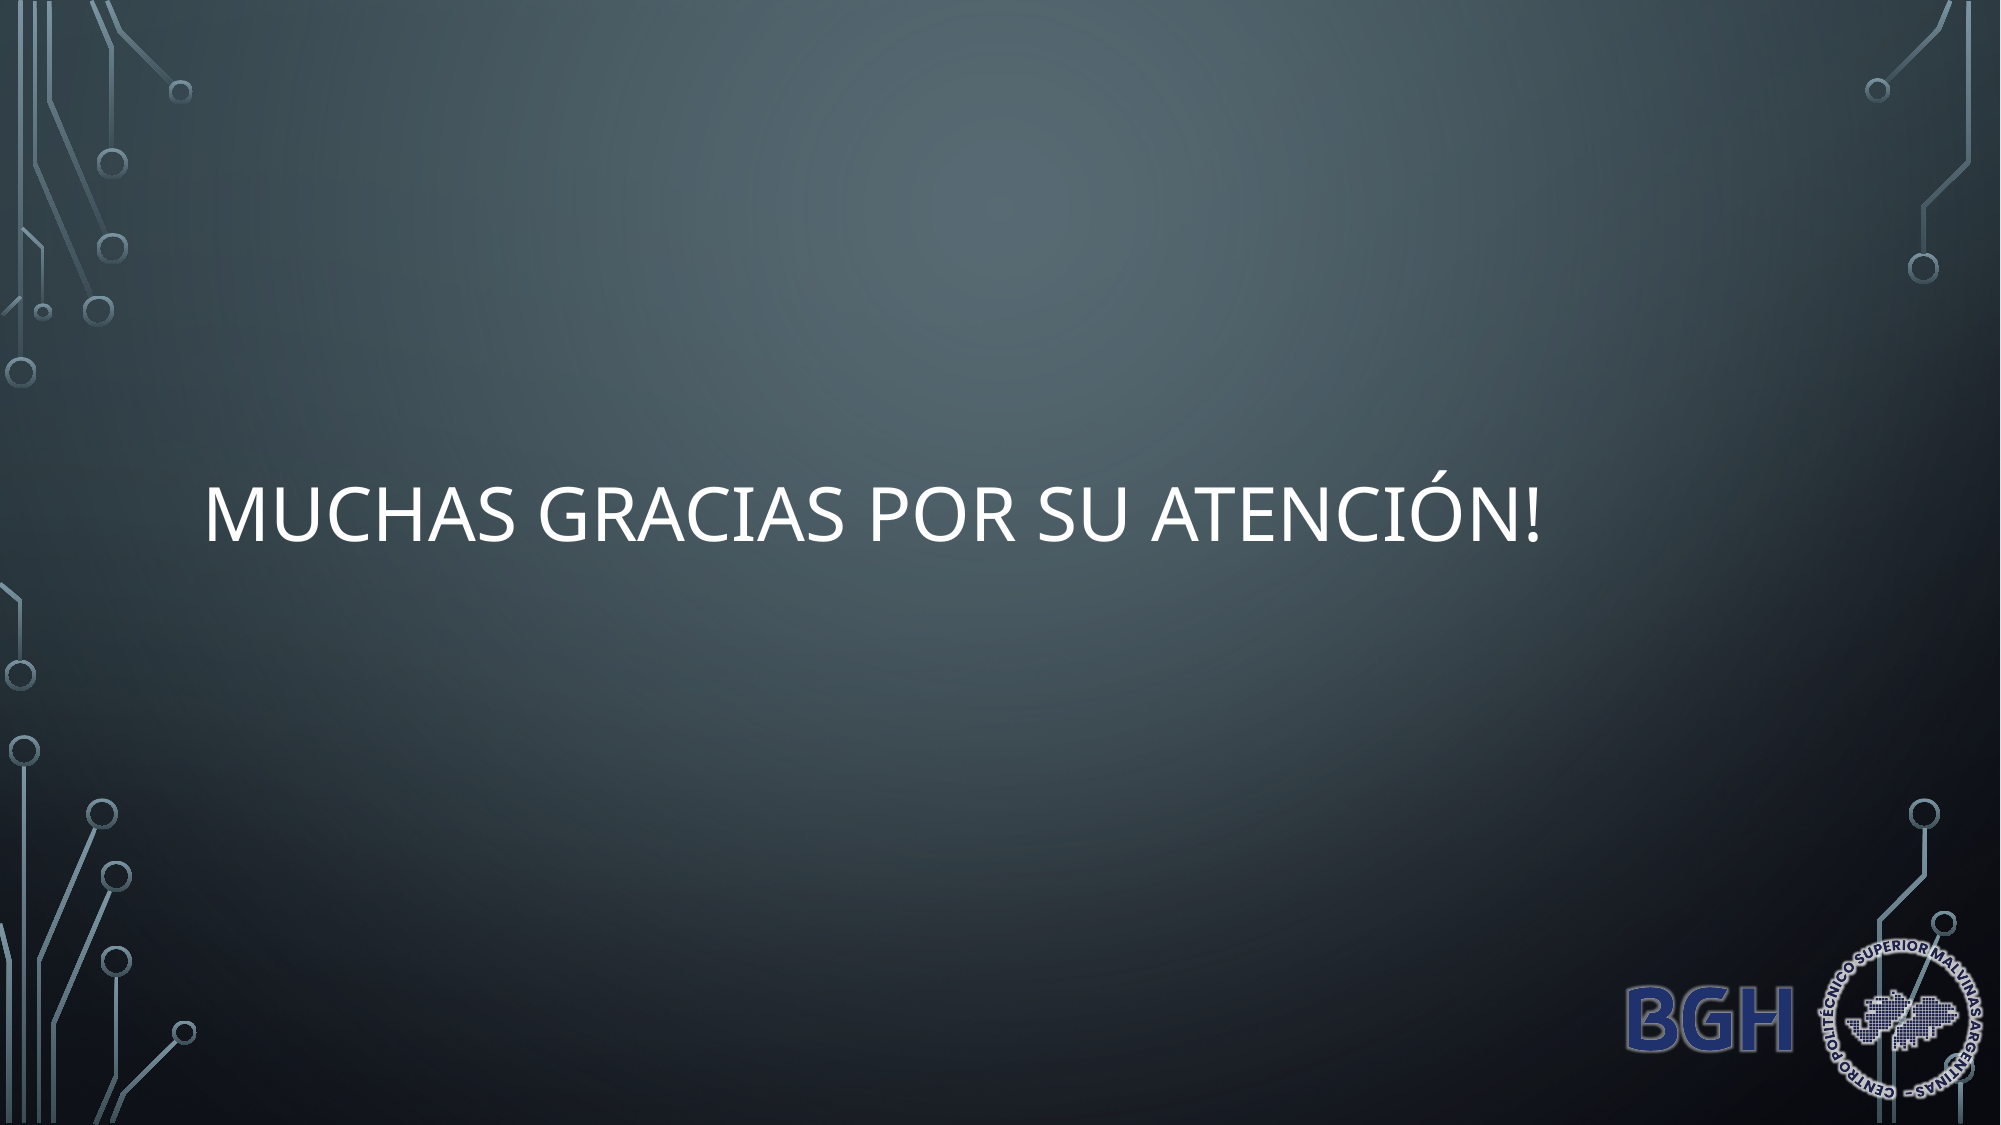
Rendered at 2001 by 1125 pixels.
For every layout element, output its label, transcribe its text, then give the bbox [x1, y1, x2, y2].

title Muchas gracias por su atención! [187, 395, 1813, 639]
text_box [1628, 940, 1981, 1098]
